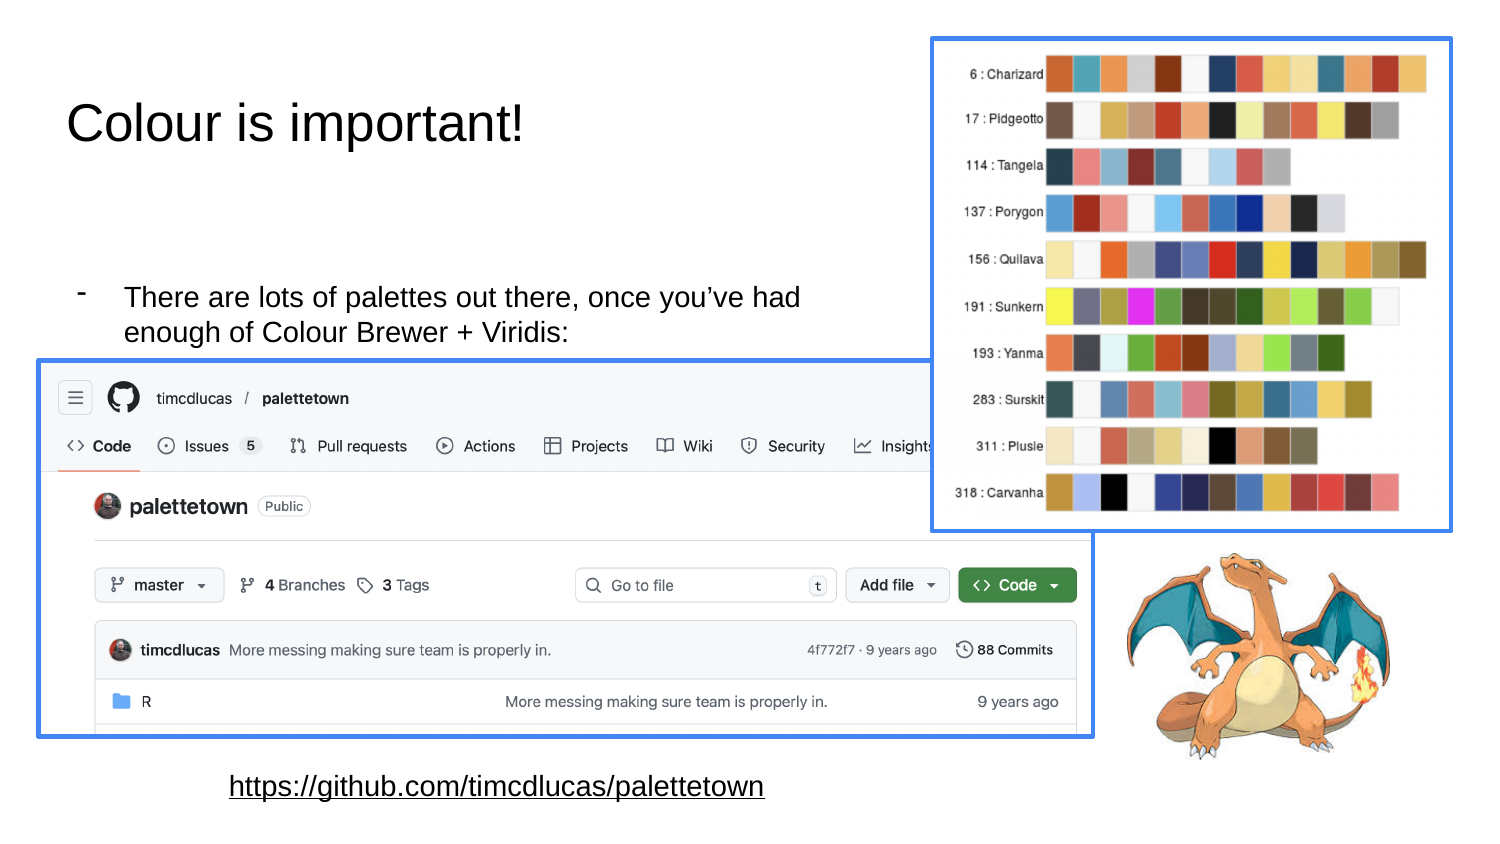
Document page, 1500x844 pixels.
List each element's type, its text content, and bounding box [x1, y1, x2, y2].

picture [40, 40, 1450, 735]
picture [1127, 553, 1391, 760]
text_box There are lots of palettes out there, once you’ve had enough of Colour Brewer + Viridis: If you can’t find the colour palette you’re looking for, make up your own! [61, 263, 903, 358]
text_box https://github.com/timcdlucas/palettetown [214, 759, 913, 810]
title Colour is important! [51, 72, 929, 167]
